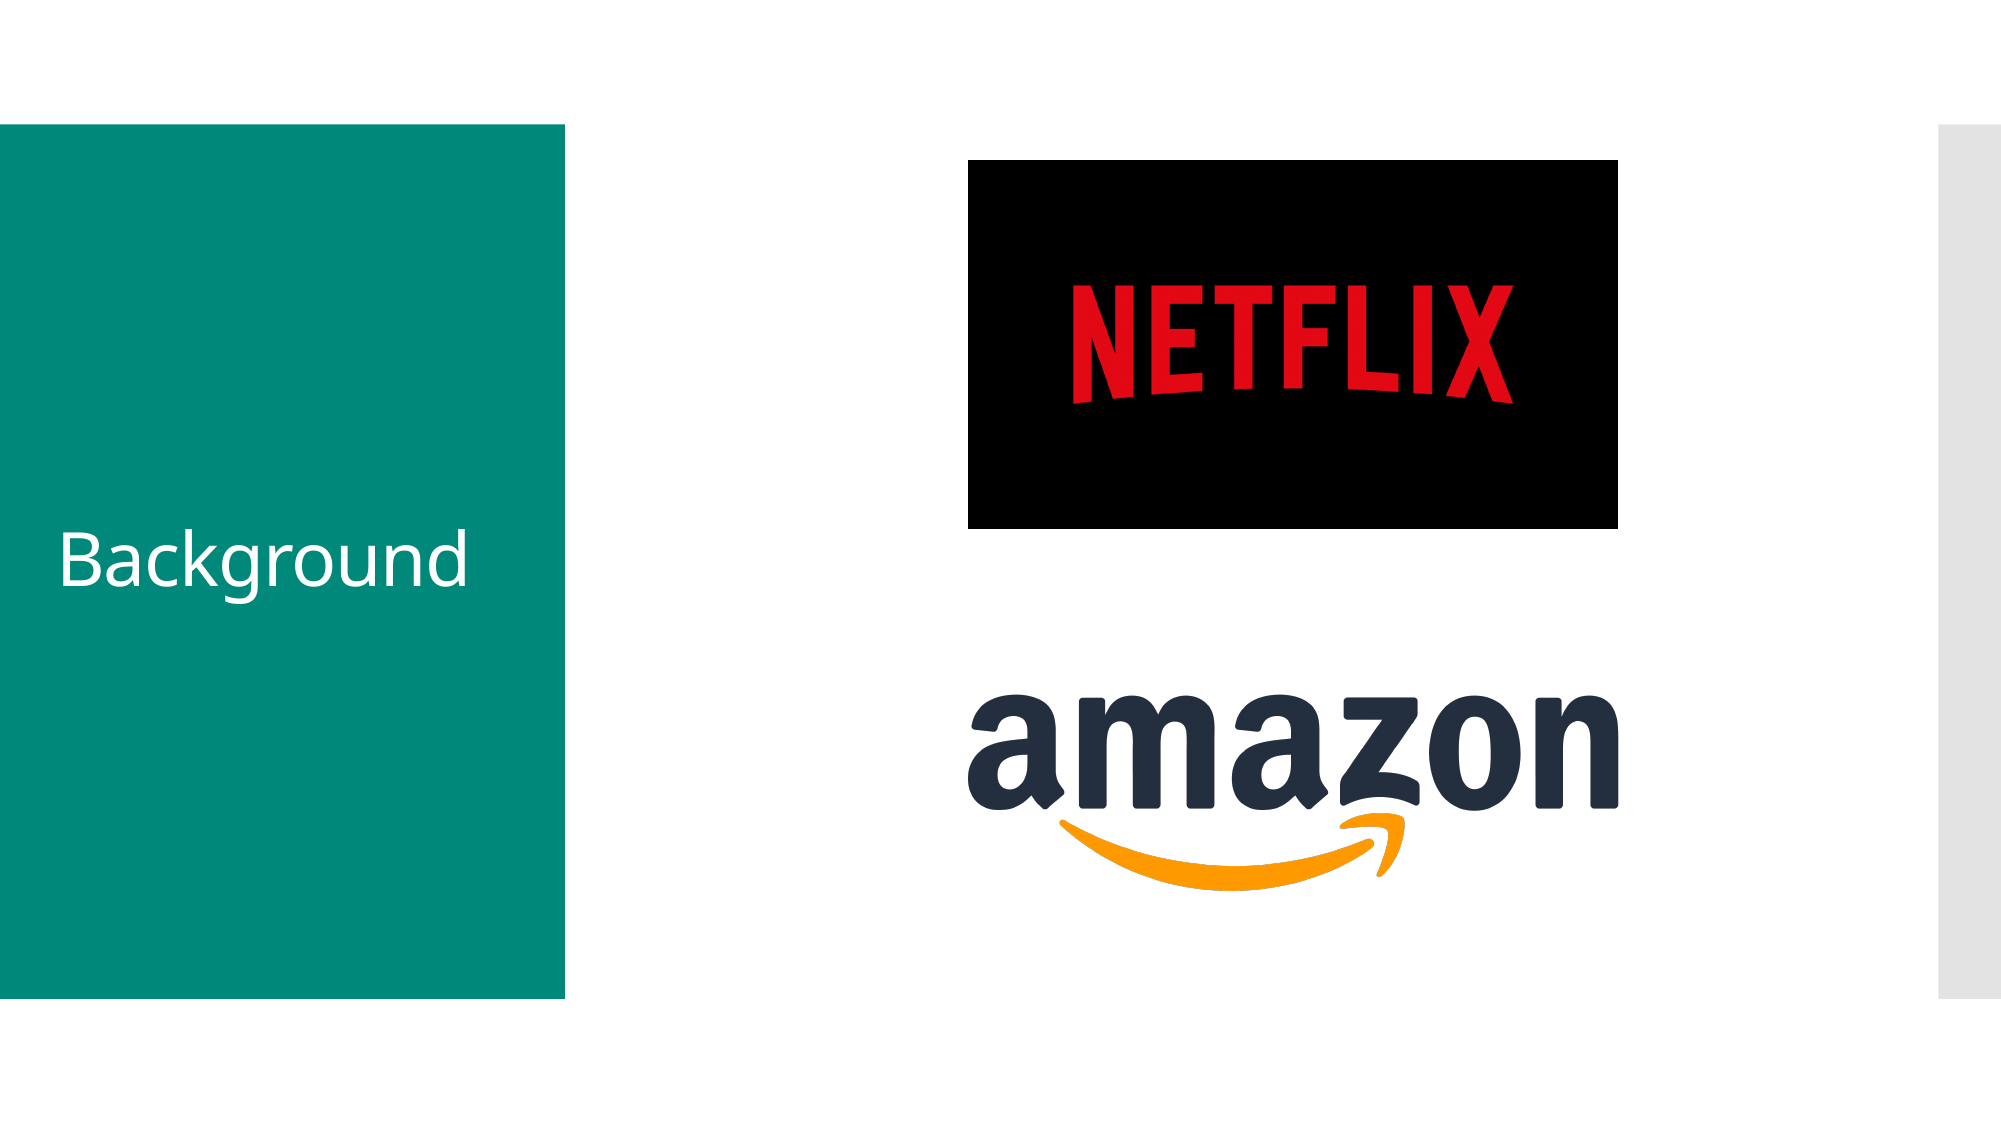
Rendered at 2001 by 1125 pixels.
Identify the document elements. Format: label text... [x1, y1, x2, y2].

picture [968, 160, 1618, 529]
title Background [41, 184, 525, 940]
picture [885, 621, 1701, 965]
